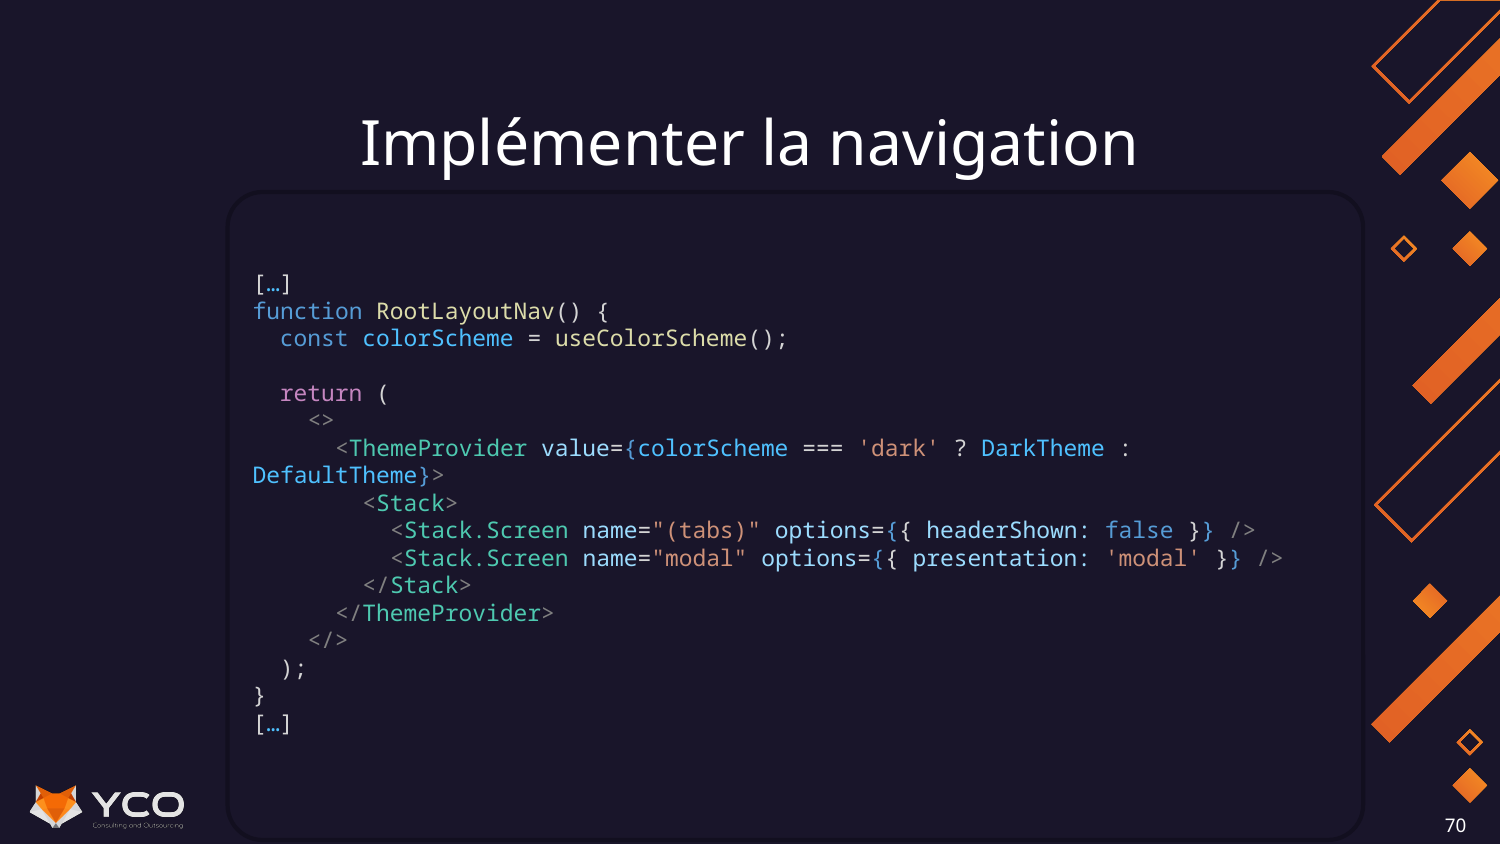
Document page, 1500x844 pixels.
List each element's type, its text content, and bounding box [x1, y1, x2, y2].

picture [29, 785, 184, 829]
text_box […] function RootLayoutNav() { const colorScheme = useColorScheme(); return ( <> <ThemeProvider value={colorScheme === 'dark' ? DarkTheme : DefaultTheme}> <Stack> <Stack.Screen name="(tabs)" options={{ headerShown: false }} /> <Stack.Screen name="modal" options={{ presentation: 'modal' }} /> </Stack> </ThemeProvider> </> ); } […] [225, 189, 1366, 843]
title Implémenter la navigation [98, 88, 1402, 182]
